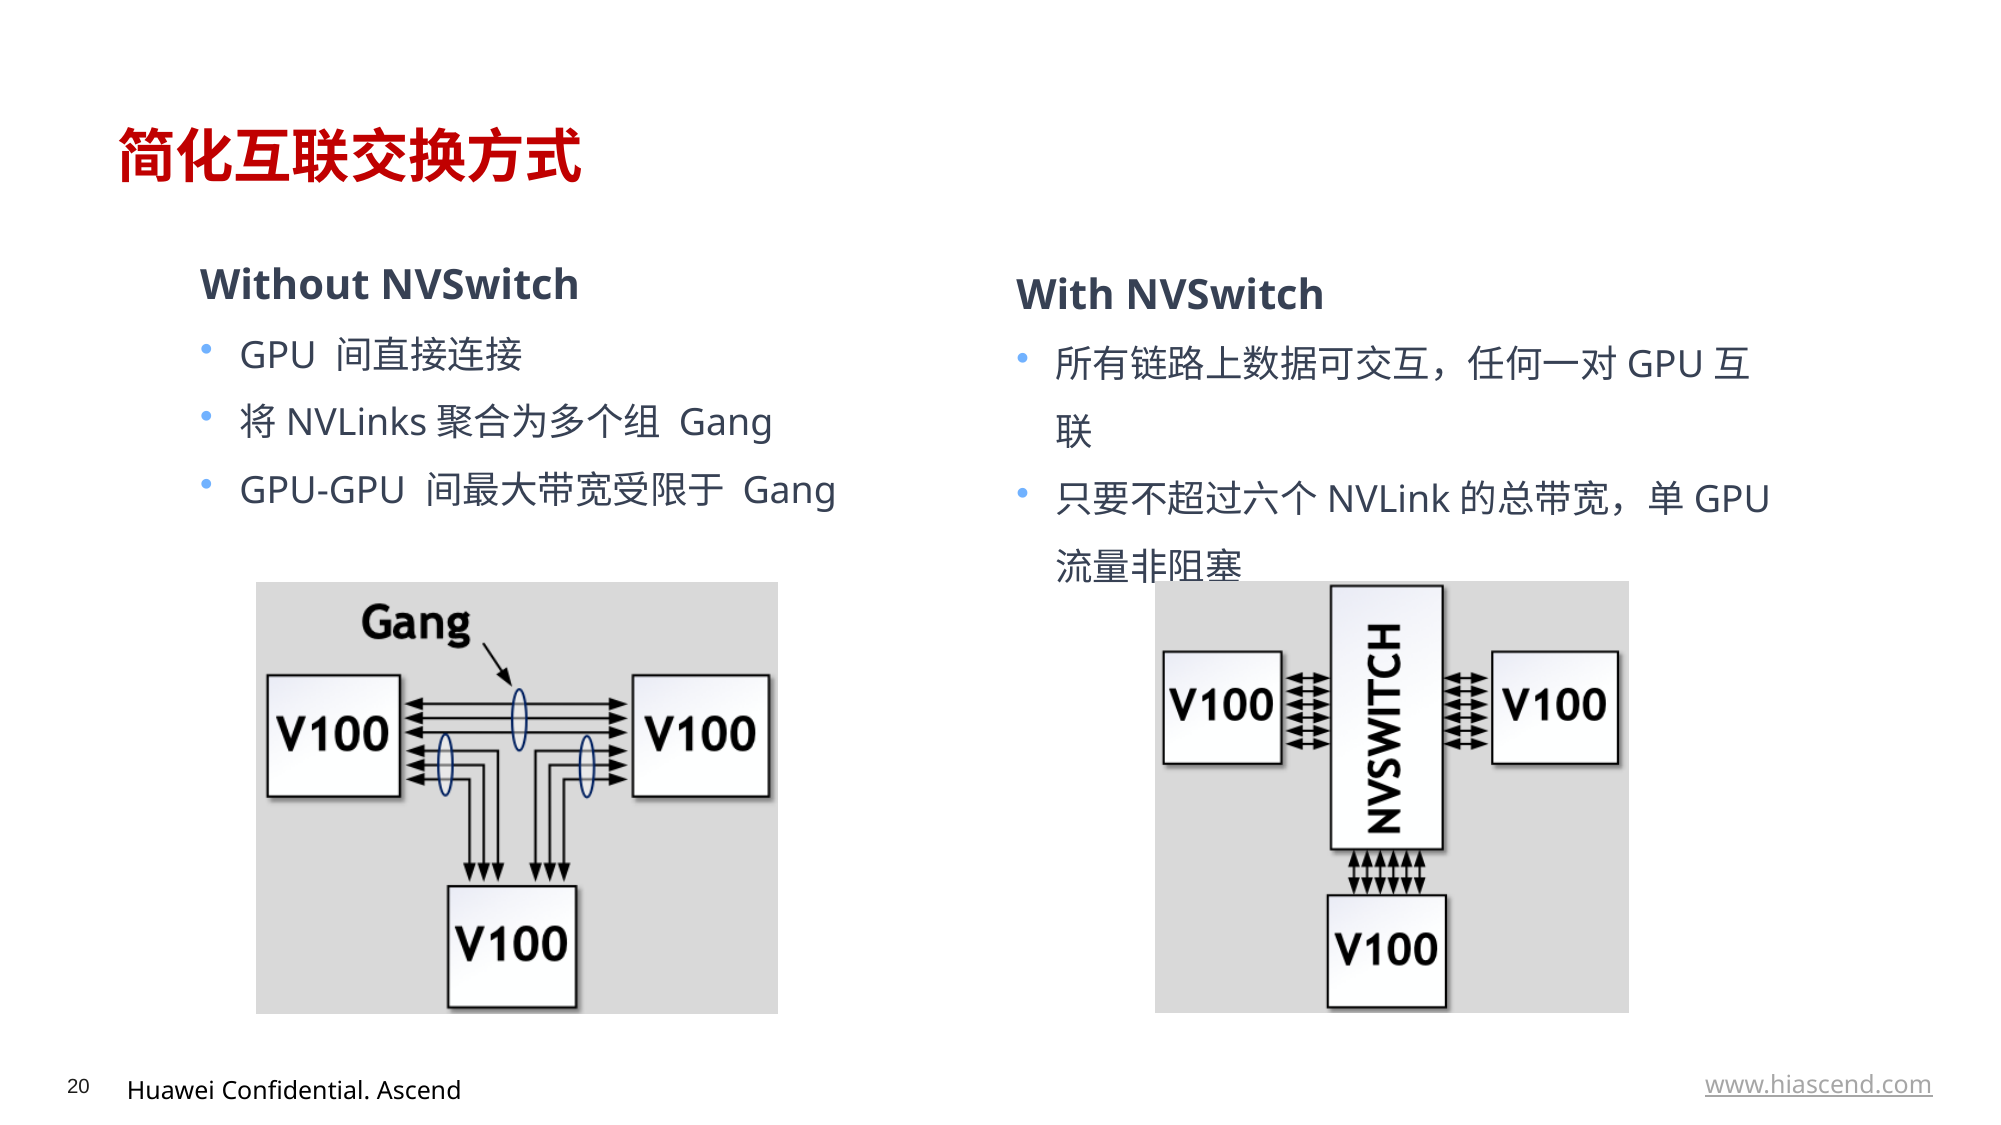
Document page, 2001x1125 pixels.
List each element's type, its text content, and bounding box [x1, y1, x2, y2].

picture [255, 582, 779, 1014]
list Without NVSwitch GPU 间直接连接 将NVLinks聚合为多个组 Gang GPU-GPU 间最大带宽受限于 Gang [185, 225, 978, 592]
title 简化互联交换方式 [102, 111, 1901, 209]
picture [1155, 581, 1629, 1013]
text_box With NVSwitch 所有链路上数据可交互，任何一对GPU互联 只要不超过六个NVLink的总带宽，单GPU流量非阻塞 [1001, 235, 1794, 602]
